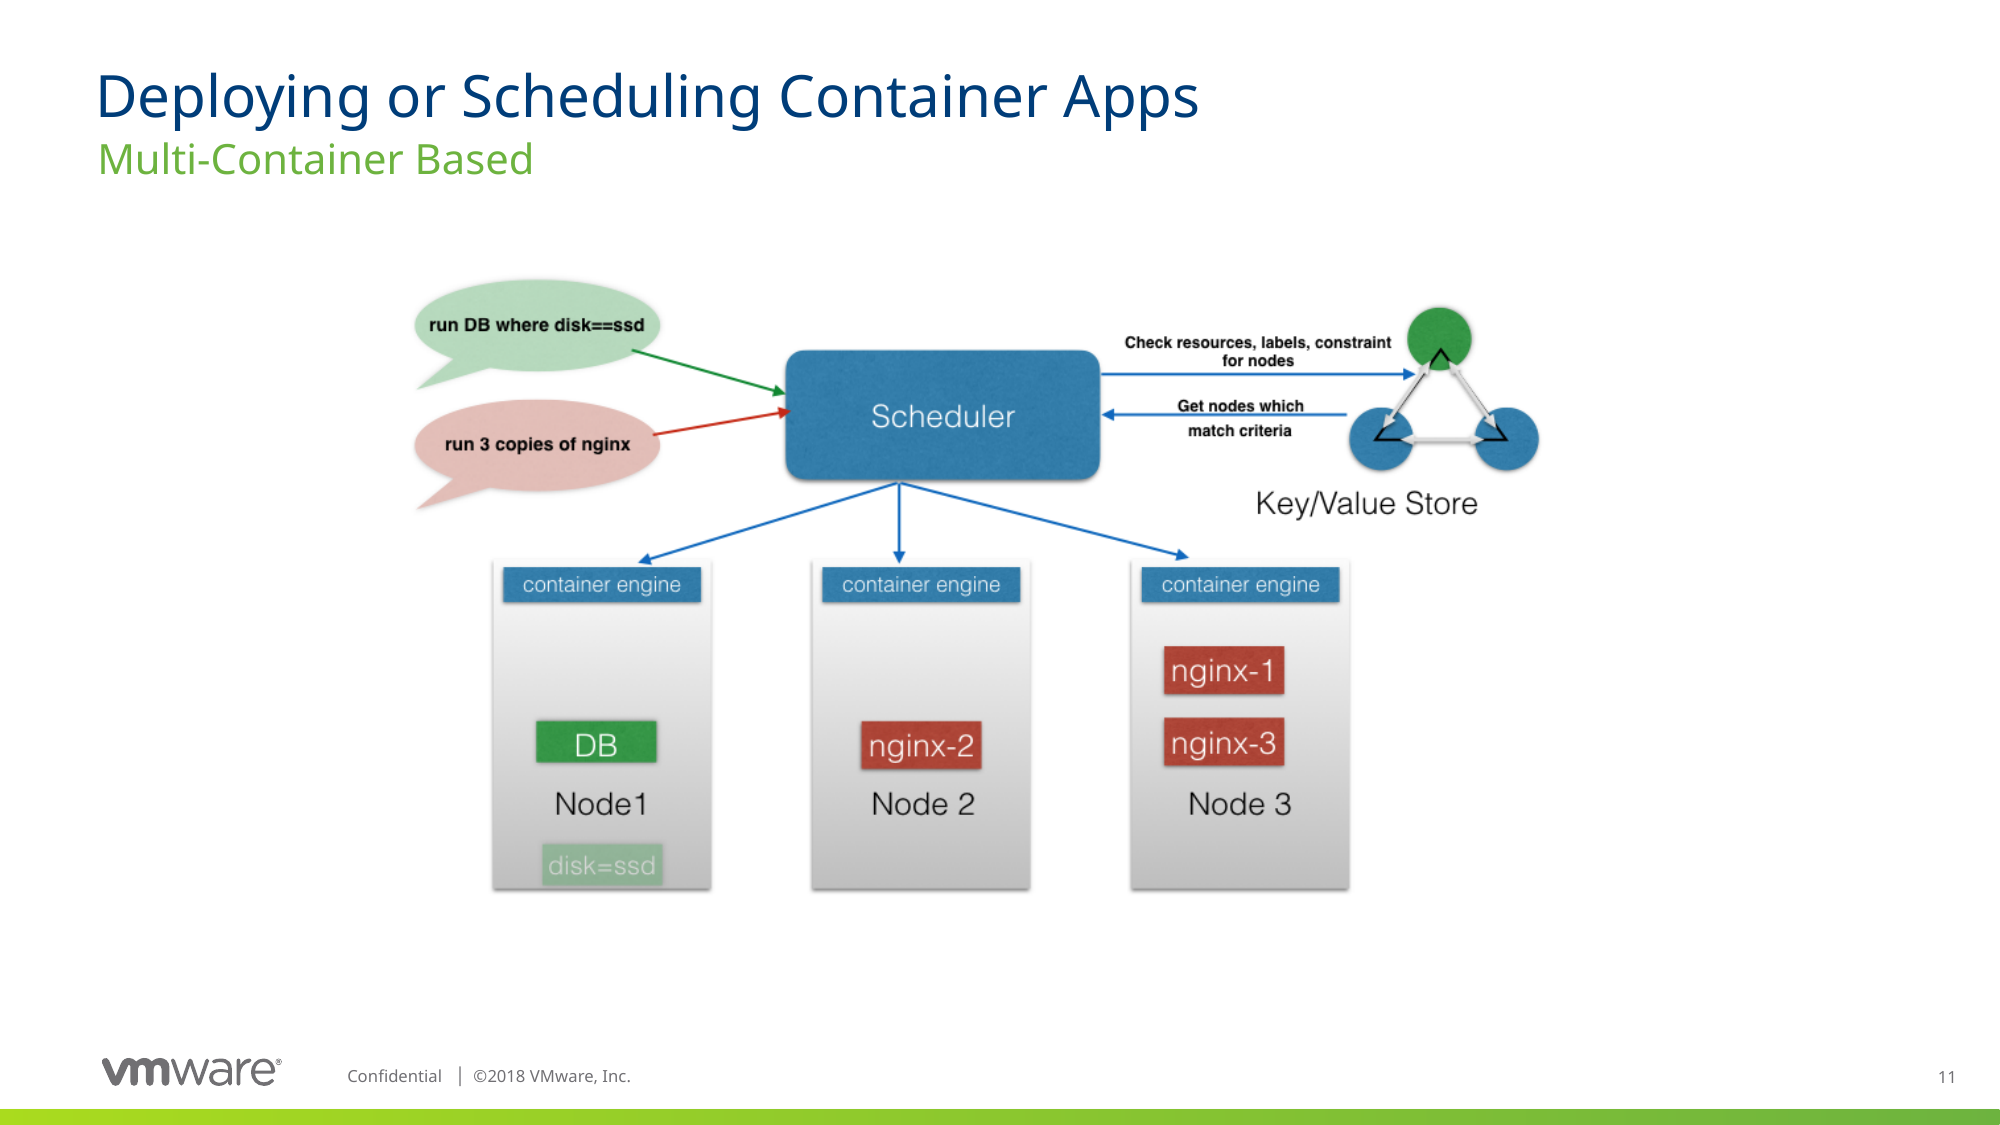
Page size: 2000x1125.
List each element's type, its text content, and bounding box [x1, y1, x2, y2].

title Deploying or Scheduling Container Apps [95, 67, 1900, 131]
subtitle Multi-Container Based [97, 133, 1896, 174]
picture [312, 225, 1642, 939]
